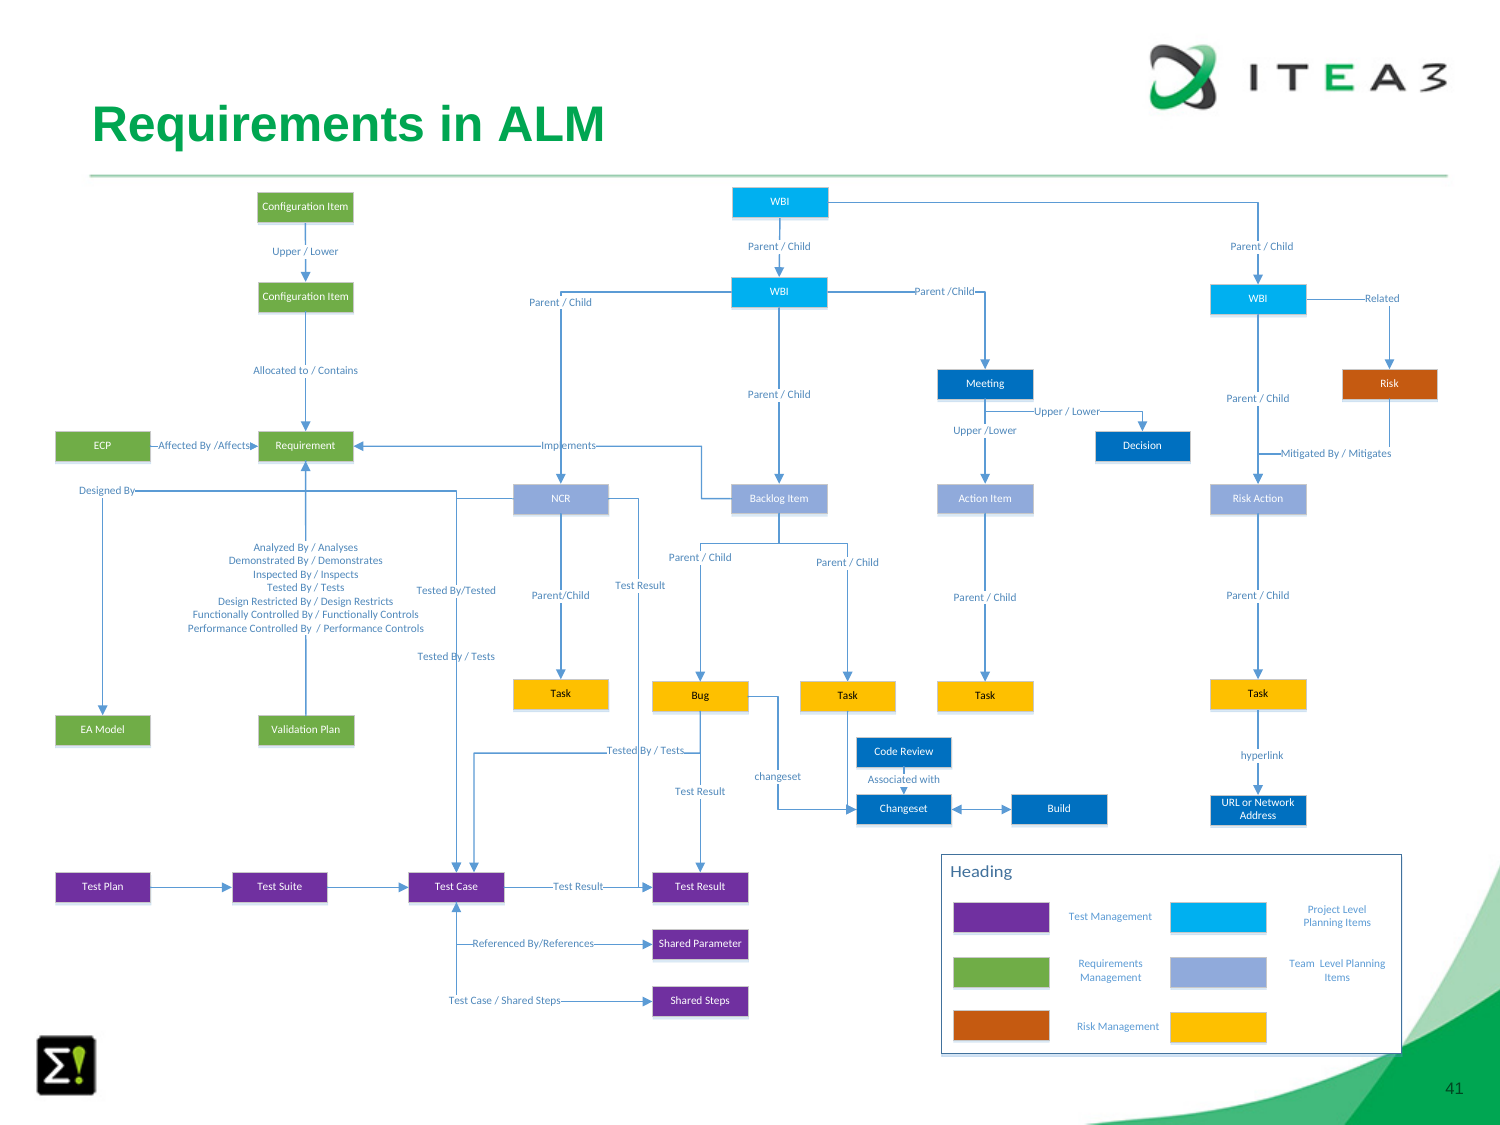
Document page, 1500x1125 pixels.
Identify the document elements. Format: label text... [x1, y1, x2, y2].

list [52, 185, 1440, 1059]
picture [0, 0, 1500, 1125]
title Requirements in ALM [76, 23, 1099, 160]
